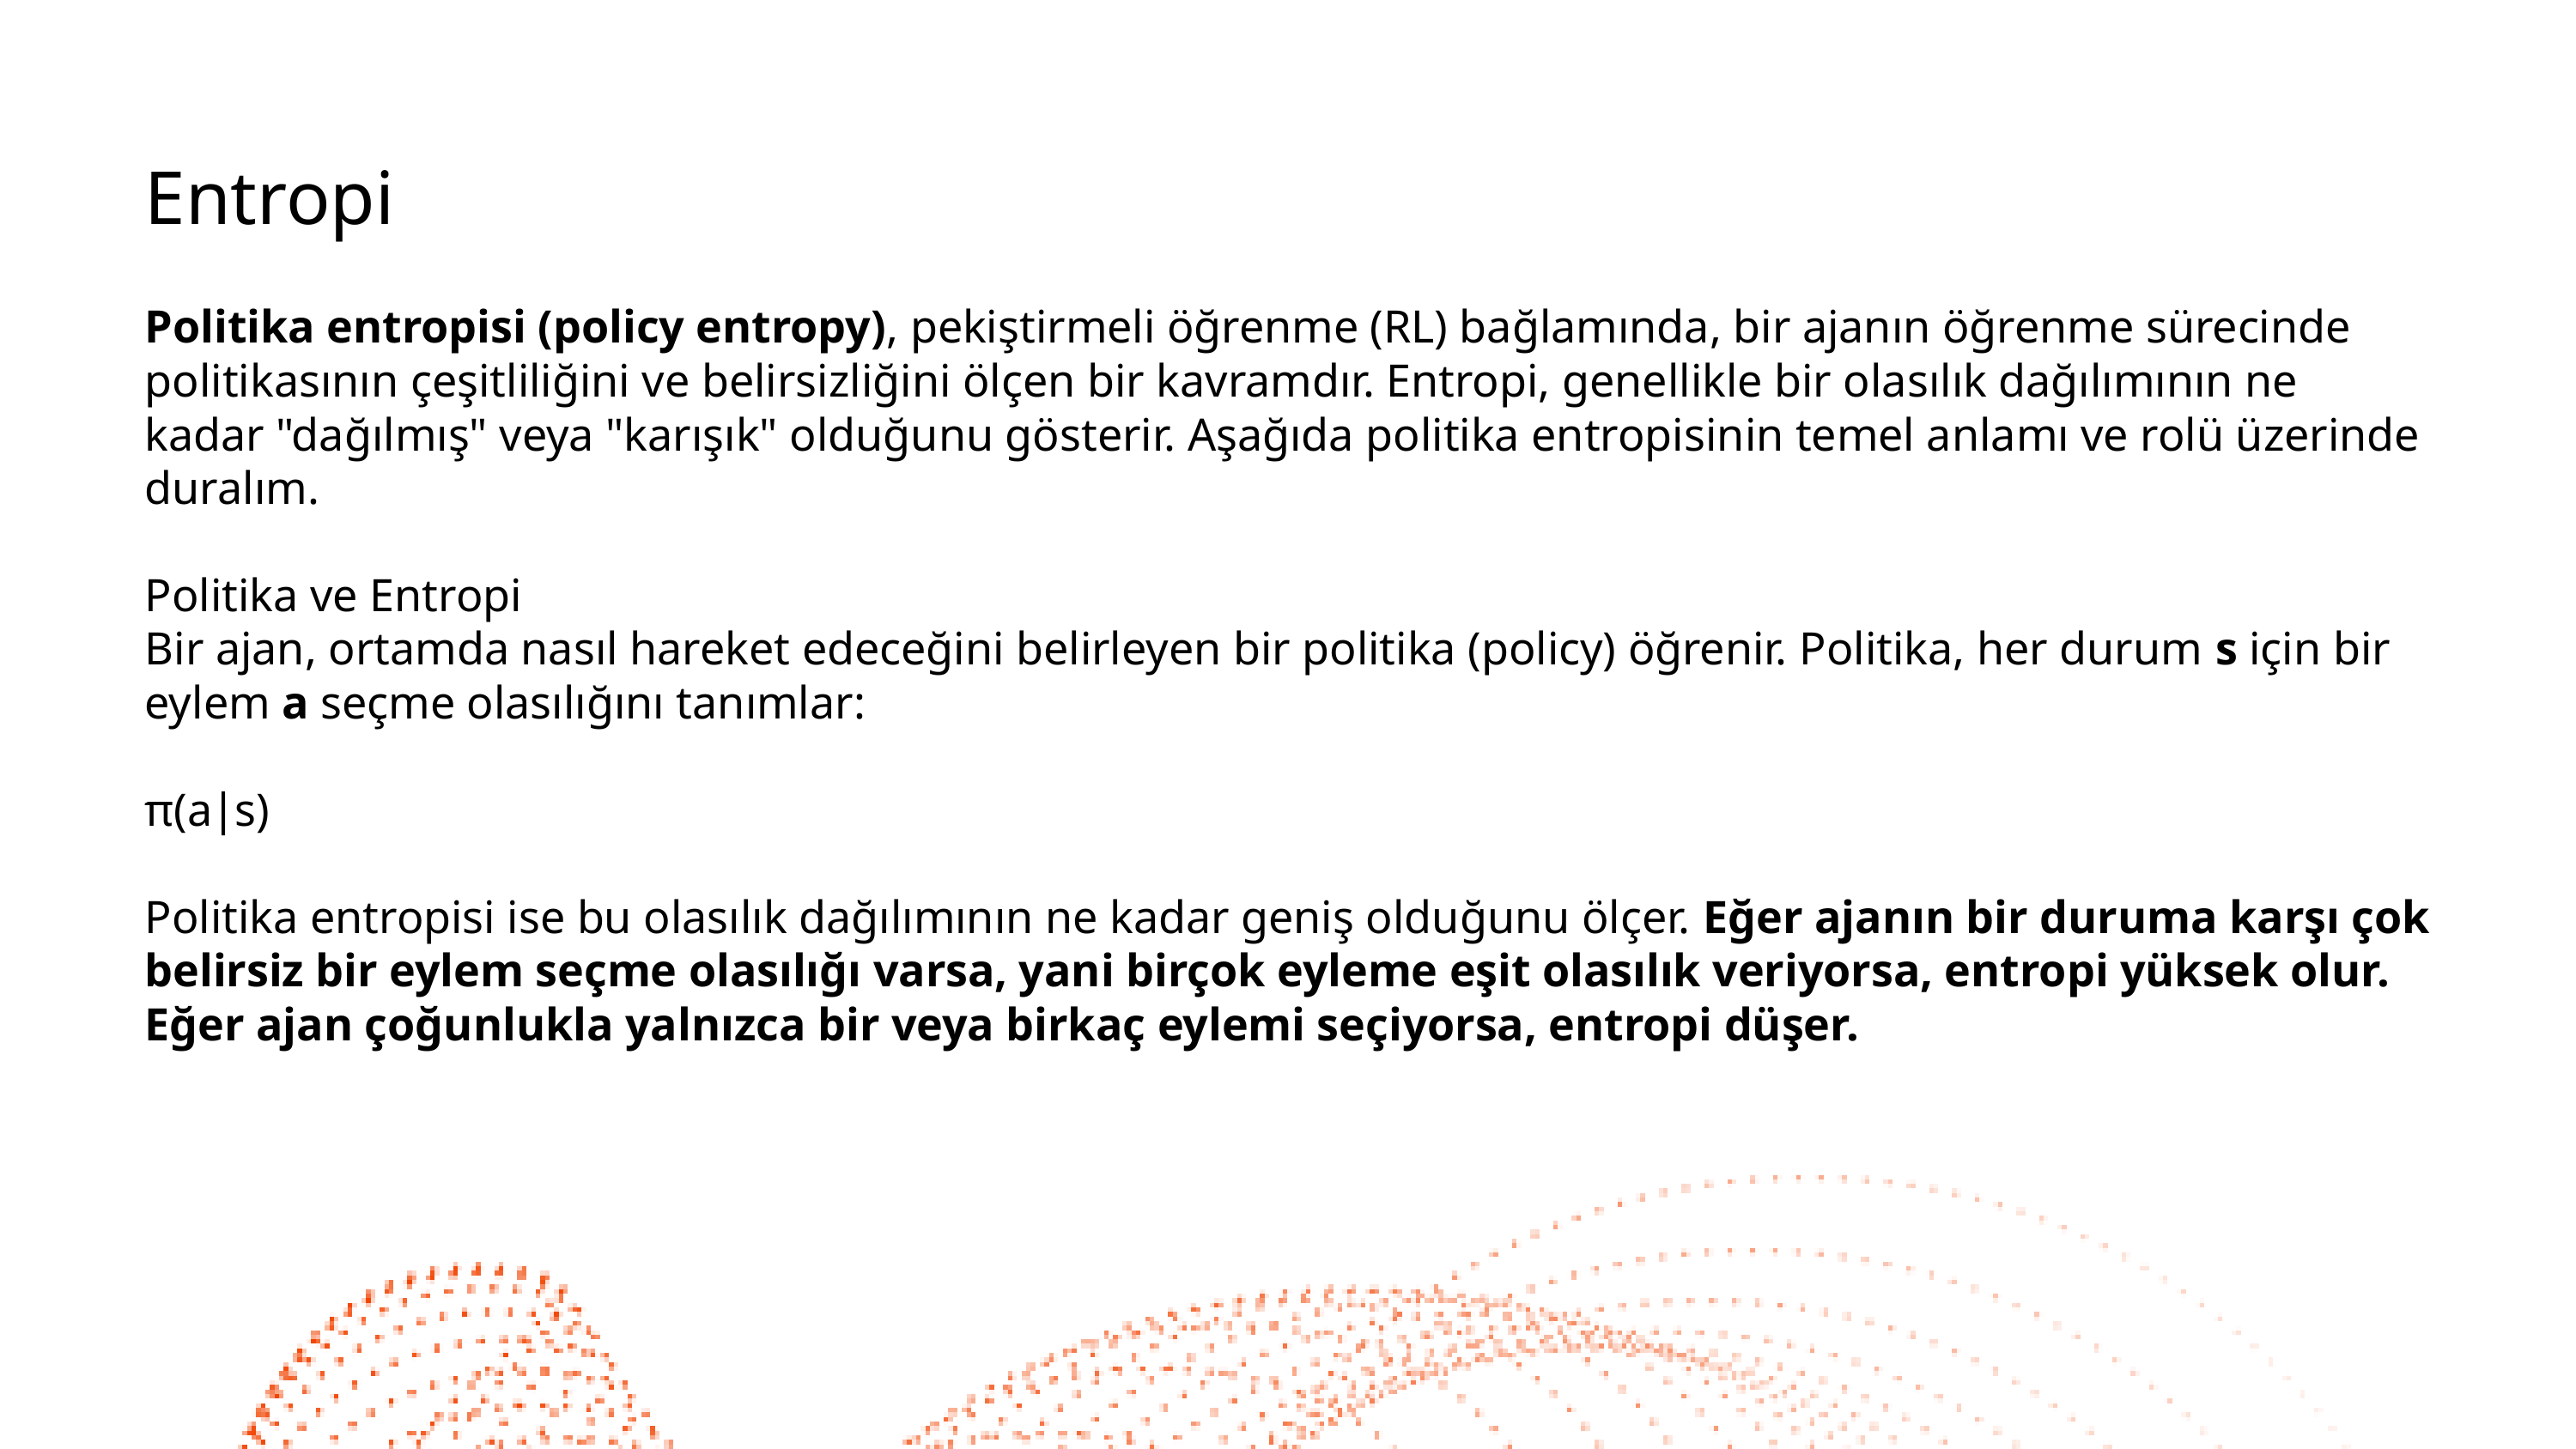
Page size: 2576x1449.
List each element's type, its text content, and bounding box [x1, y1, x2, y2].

text_box [192, 1175, 2484, 1449]
text_box Politika entropisi (policy entropy), pekiştirmeli öğrenme (RL) bağlamında, bir ajanın öğrenme sürecinde politikasının çeşitliliğini ve belirsizliğini ölçen bir kavramdır. Entropi, genellikle bir olasılık dağılımının ne kadar "dağılmış" veya "karışık" olduğunu gösterir. Aşağıda politika entropisinin temel anlamı ve rolü üzerinde duralım. Politika ve Entropi Bir ajan, ortamda nasıl hareket edeceğini belirleyen bir politika (policy) öğrenir. Politika, her durum s için bir eylem a seçme olasılığını tanımlar: π(a∣s) Politika entropisi ise bu olasılık dağılımının ne kadar geniş olduğunu ölçer. Eğer ajanın bir duruma karşı çok belirsiz bir eylem seçme olasılığı varsa, yani birçok eyleme eşit olasılık veriyorsa, entropi yüksek olur. Eğer ajan çoğunlukla yalnızca bir veya birkaç eylemi seçiyorsa, entropi düşer. [144, 298, 2432, 1050]
text_box Entropi [144, 151, 868, 239]
